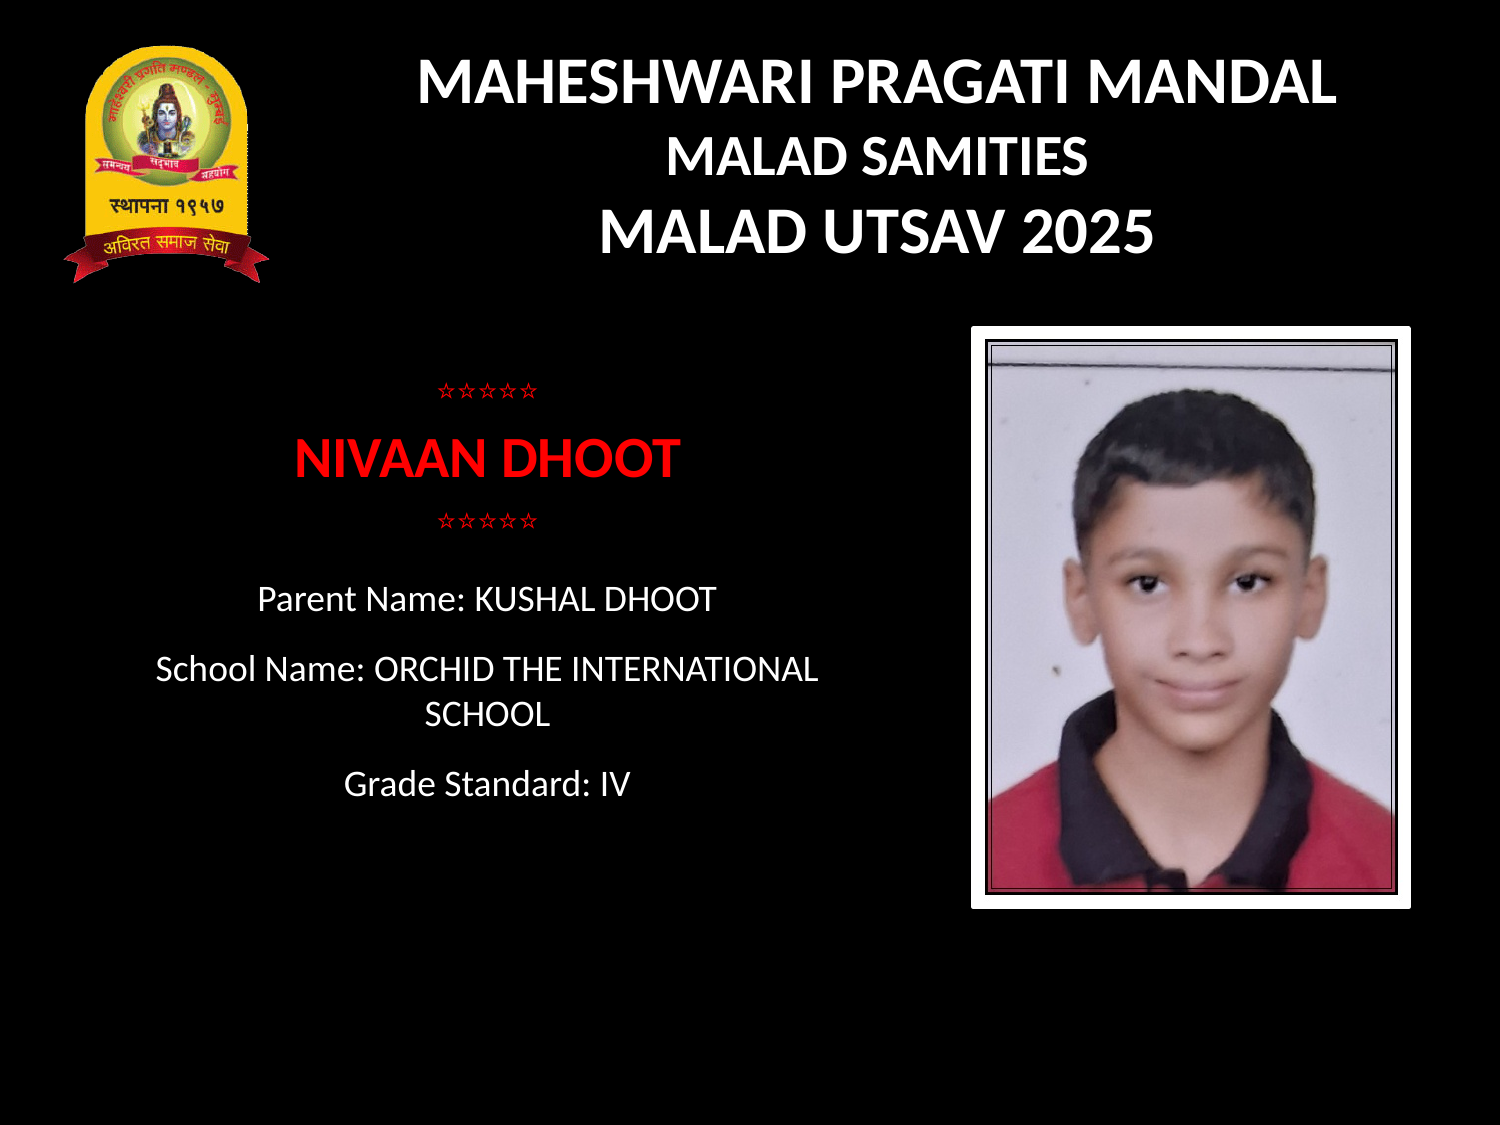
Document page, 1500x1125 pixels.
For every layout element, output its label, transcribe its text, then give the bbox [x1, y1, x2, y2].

picture [29, 29, 297, 301]
text_box MAHESHWARI PRAGATI MANDAL MALAD SAMITIES MALAD UTSAV 2025 [401, 29, 1354, 275]
text_box ⭐⭐⭐⭐⭐ NIVAAN DHOOT ⭐⭐⭐⭐⭐ Parent Name: KUSHAL DHOOT School Name: ORCHID THE INTERNATIONAL SCHOOL Grade Standard: IV [74, 364, 900, 812]
picture [974, 329, 1408, 907]
